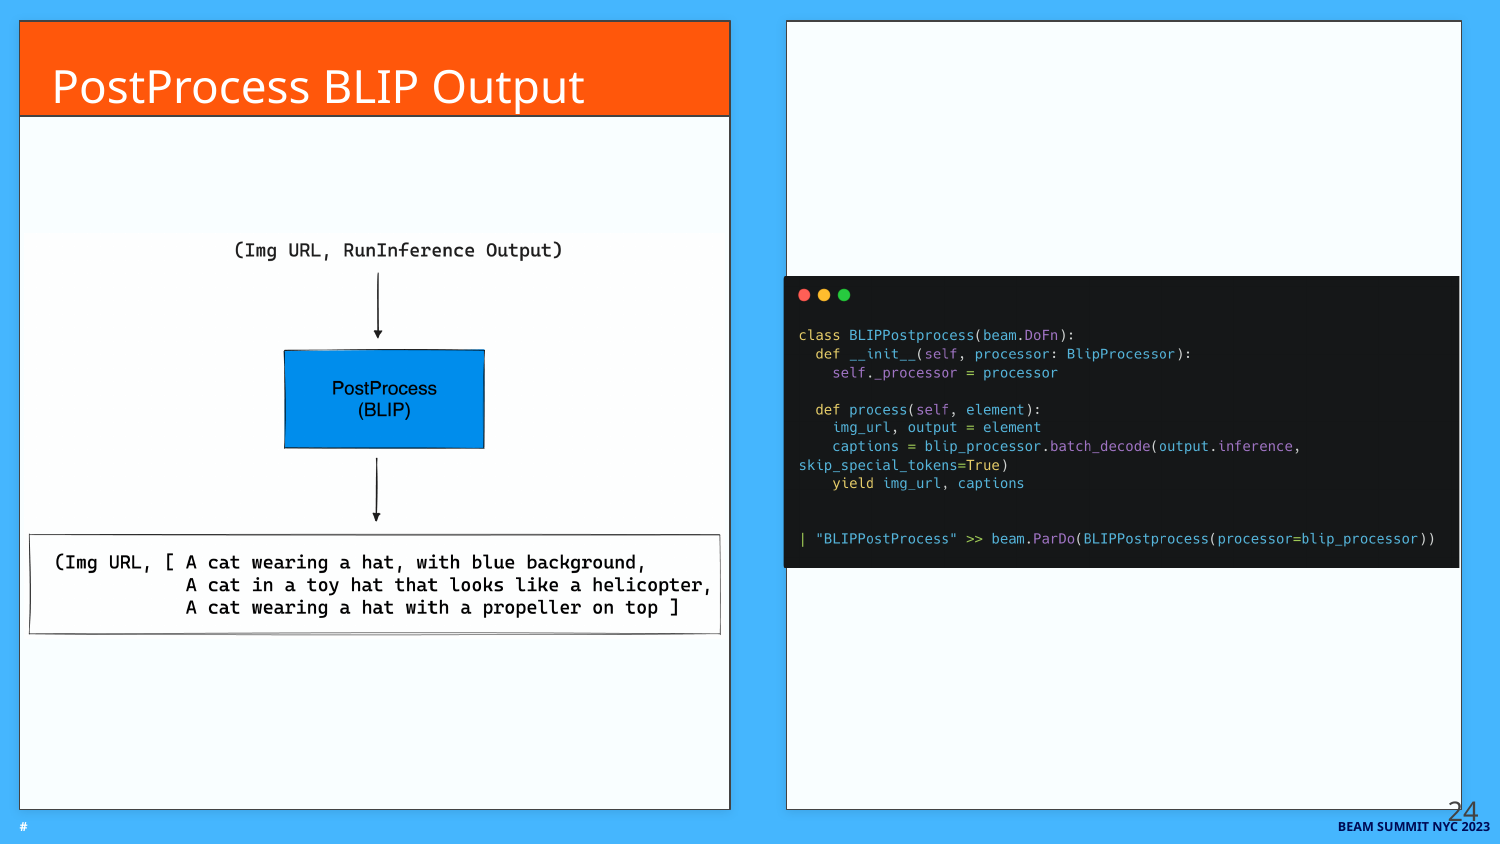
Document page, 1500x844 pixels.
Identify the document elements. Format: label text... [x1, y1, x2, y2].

picture [783, 275, 1460, 568]
picture [24, 233, 725, 640]
slide_number ‹#› [1403, 779, 1494, 844]
subtitle PostProcess BLIP Output [36, 34, 702, 96]
